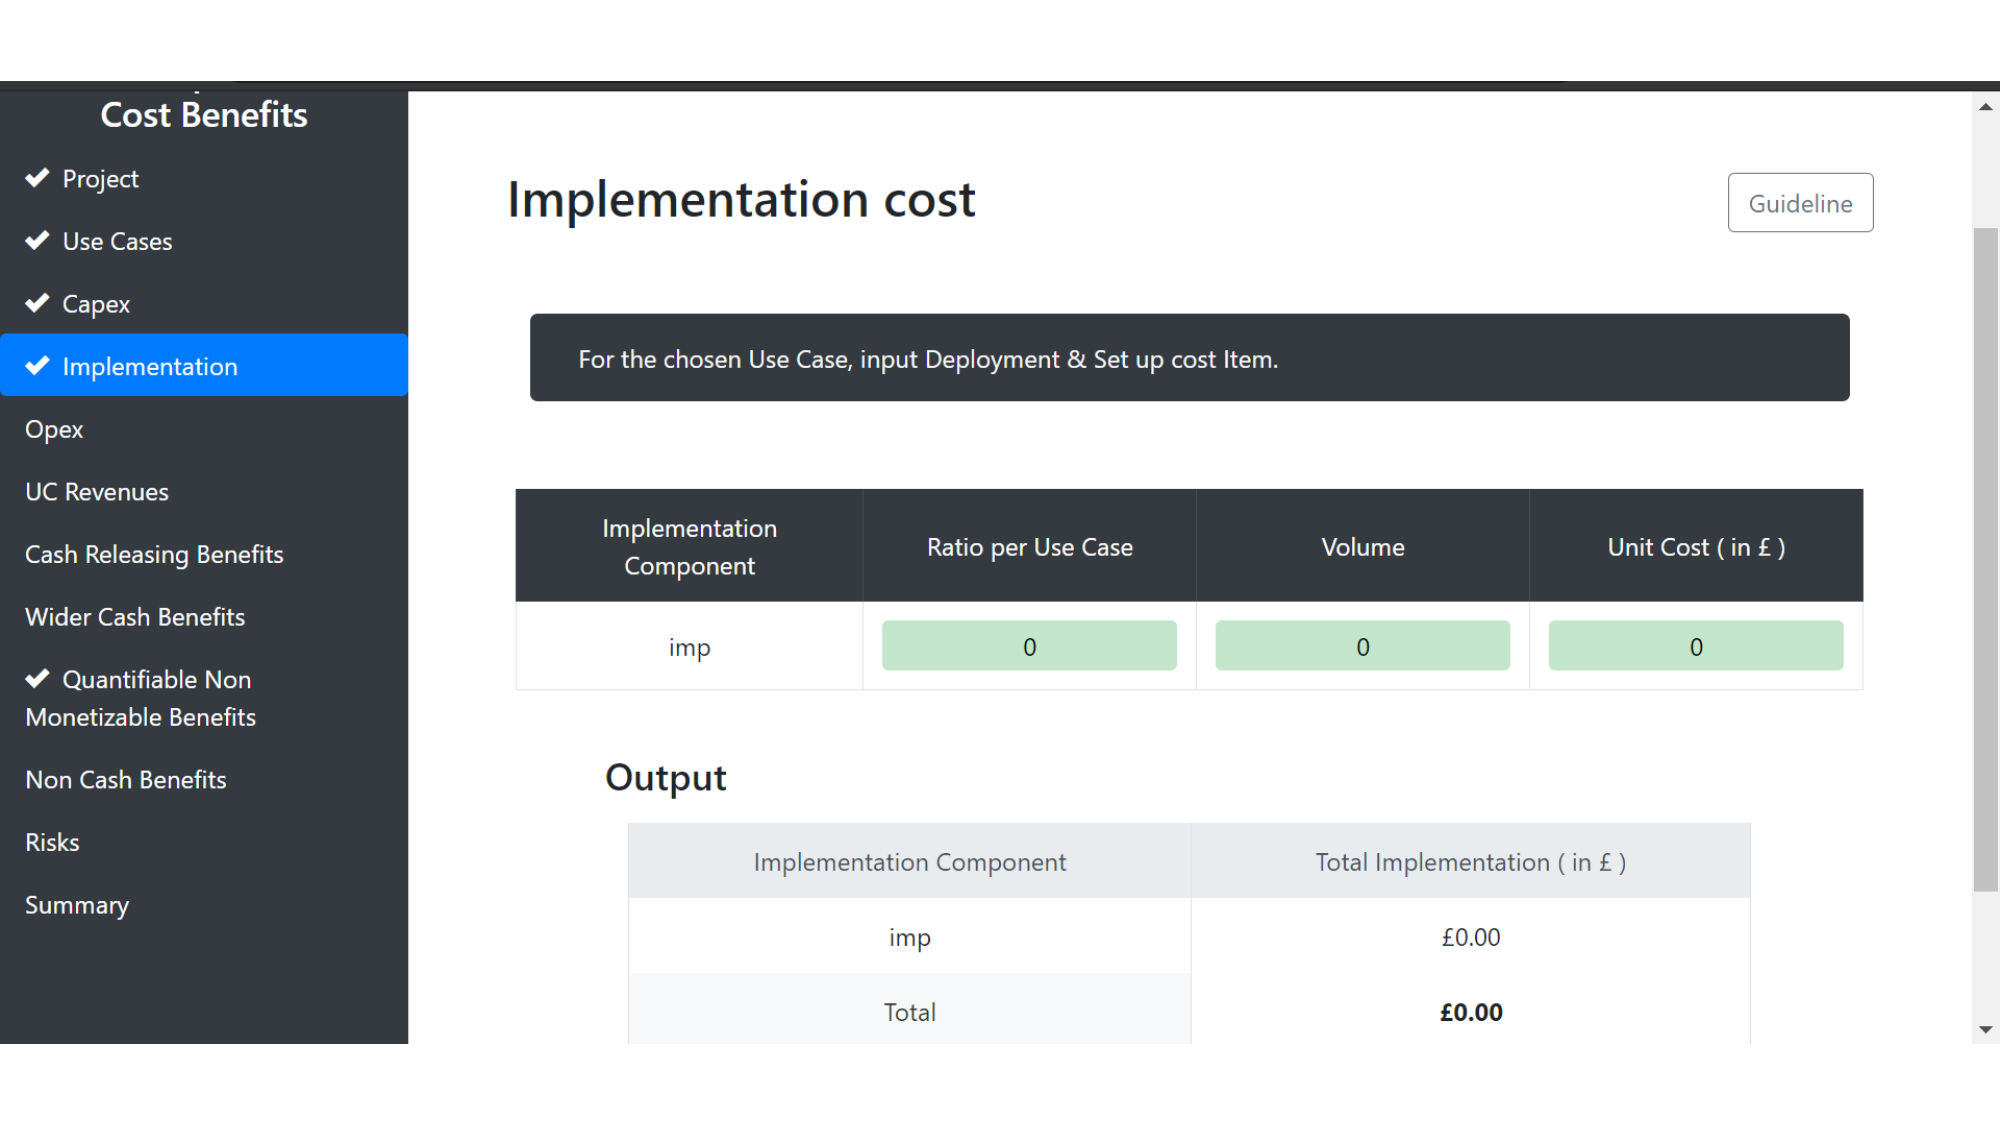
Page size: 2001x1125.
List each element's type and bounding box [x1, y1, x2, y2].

picture [0, 81, 2000, 1044]
